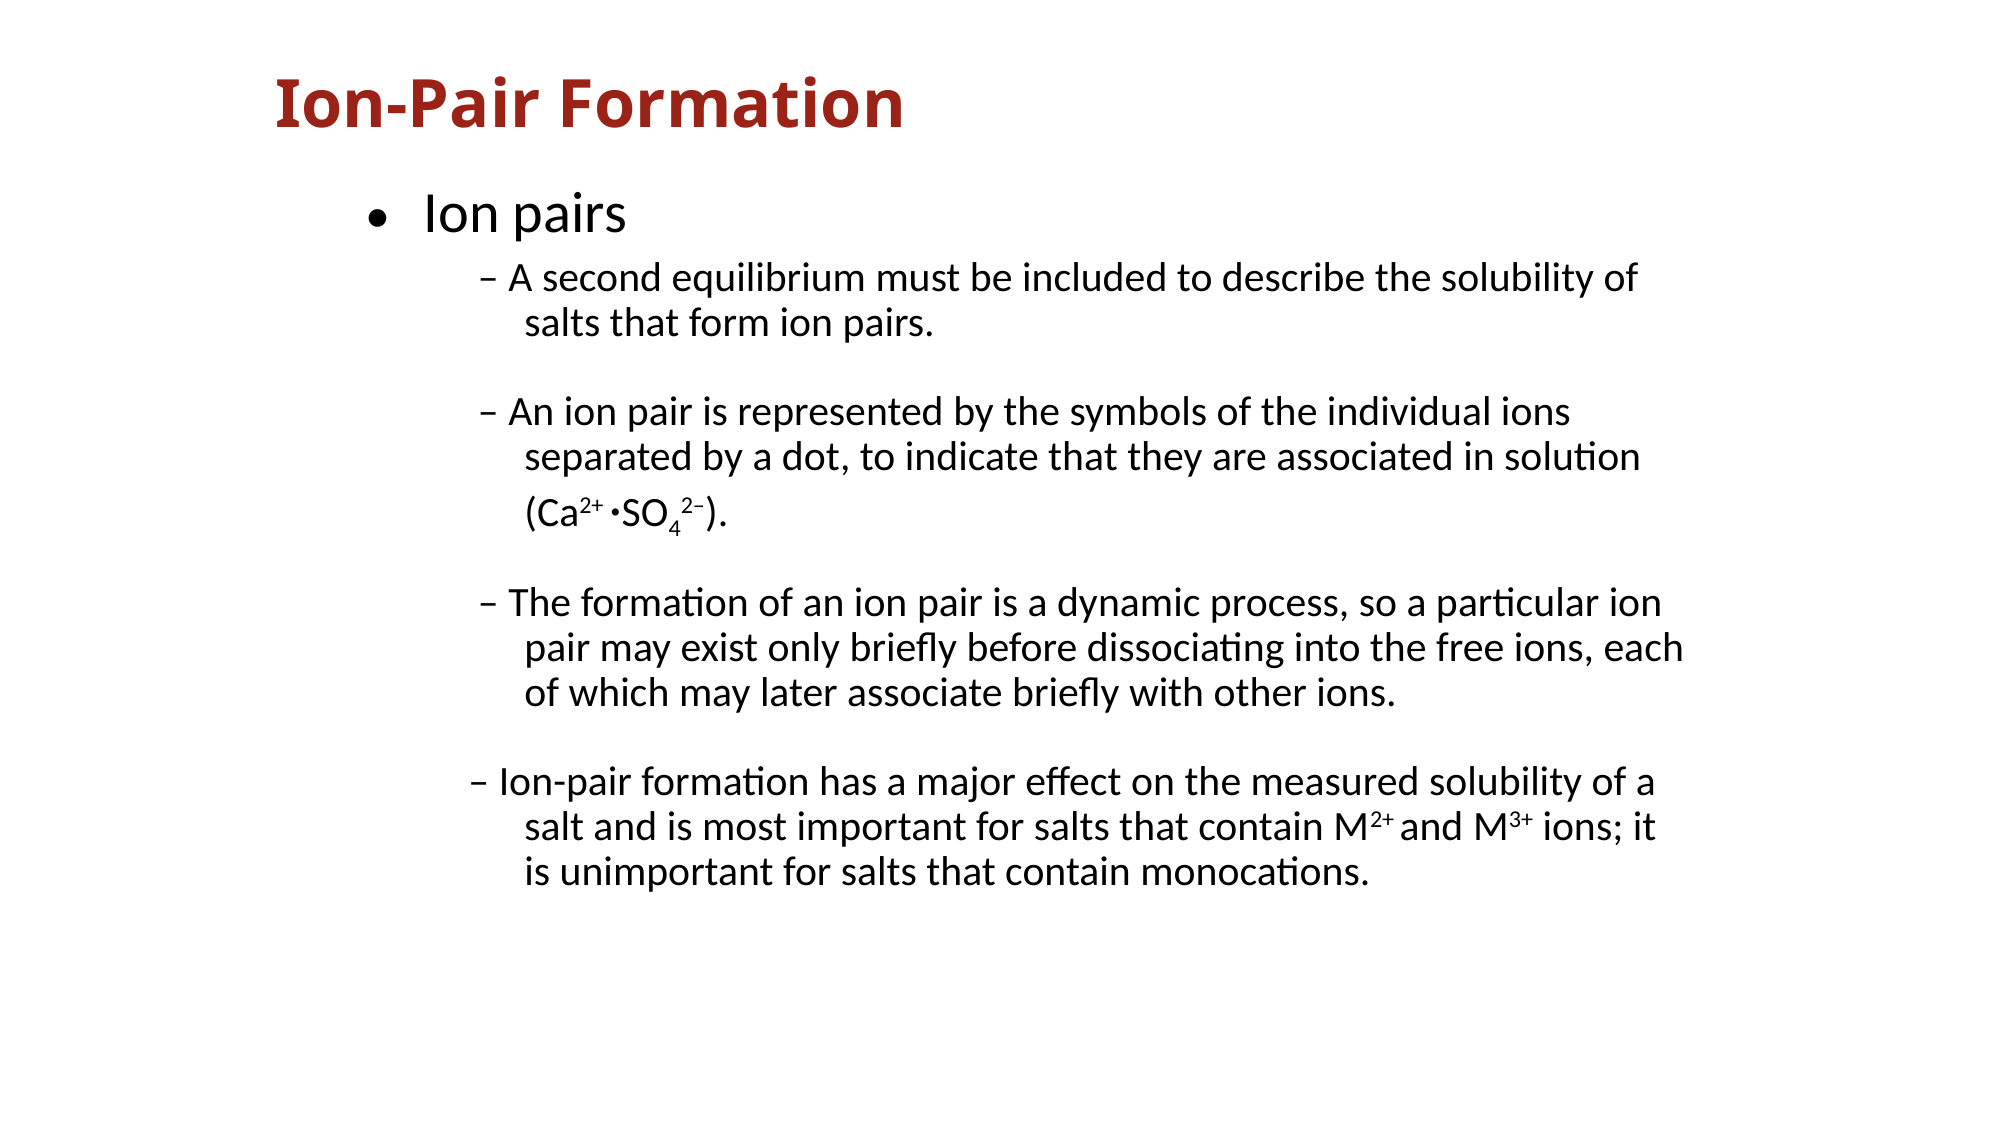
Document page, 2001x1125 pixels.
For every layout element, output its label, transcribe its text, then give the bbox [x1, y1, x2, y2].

title Ion-Pair Formation [260, 12, 1611, 200]
list • Ion pairs – A second equilibrium must be included to describe the solubility of salts that form ion pairs. – An ion pair is represented by the symbols of the individual ions separated by a dot, to indicate that they are associated in solution (Ca2+ ·SO42–). – The formation of an ion pair is a dynamic process, so a particular ion pair may exist only briefly before dissociating into the free ions, each of which may later associate briefly with other ions. – Ion-pair formation has a major effect on the measured solubility of a salt and is most important for salts that contain M2+ and M3+ ions; it is unimportant for salts that contain monocations. [350, 174, 1700, 918]
